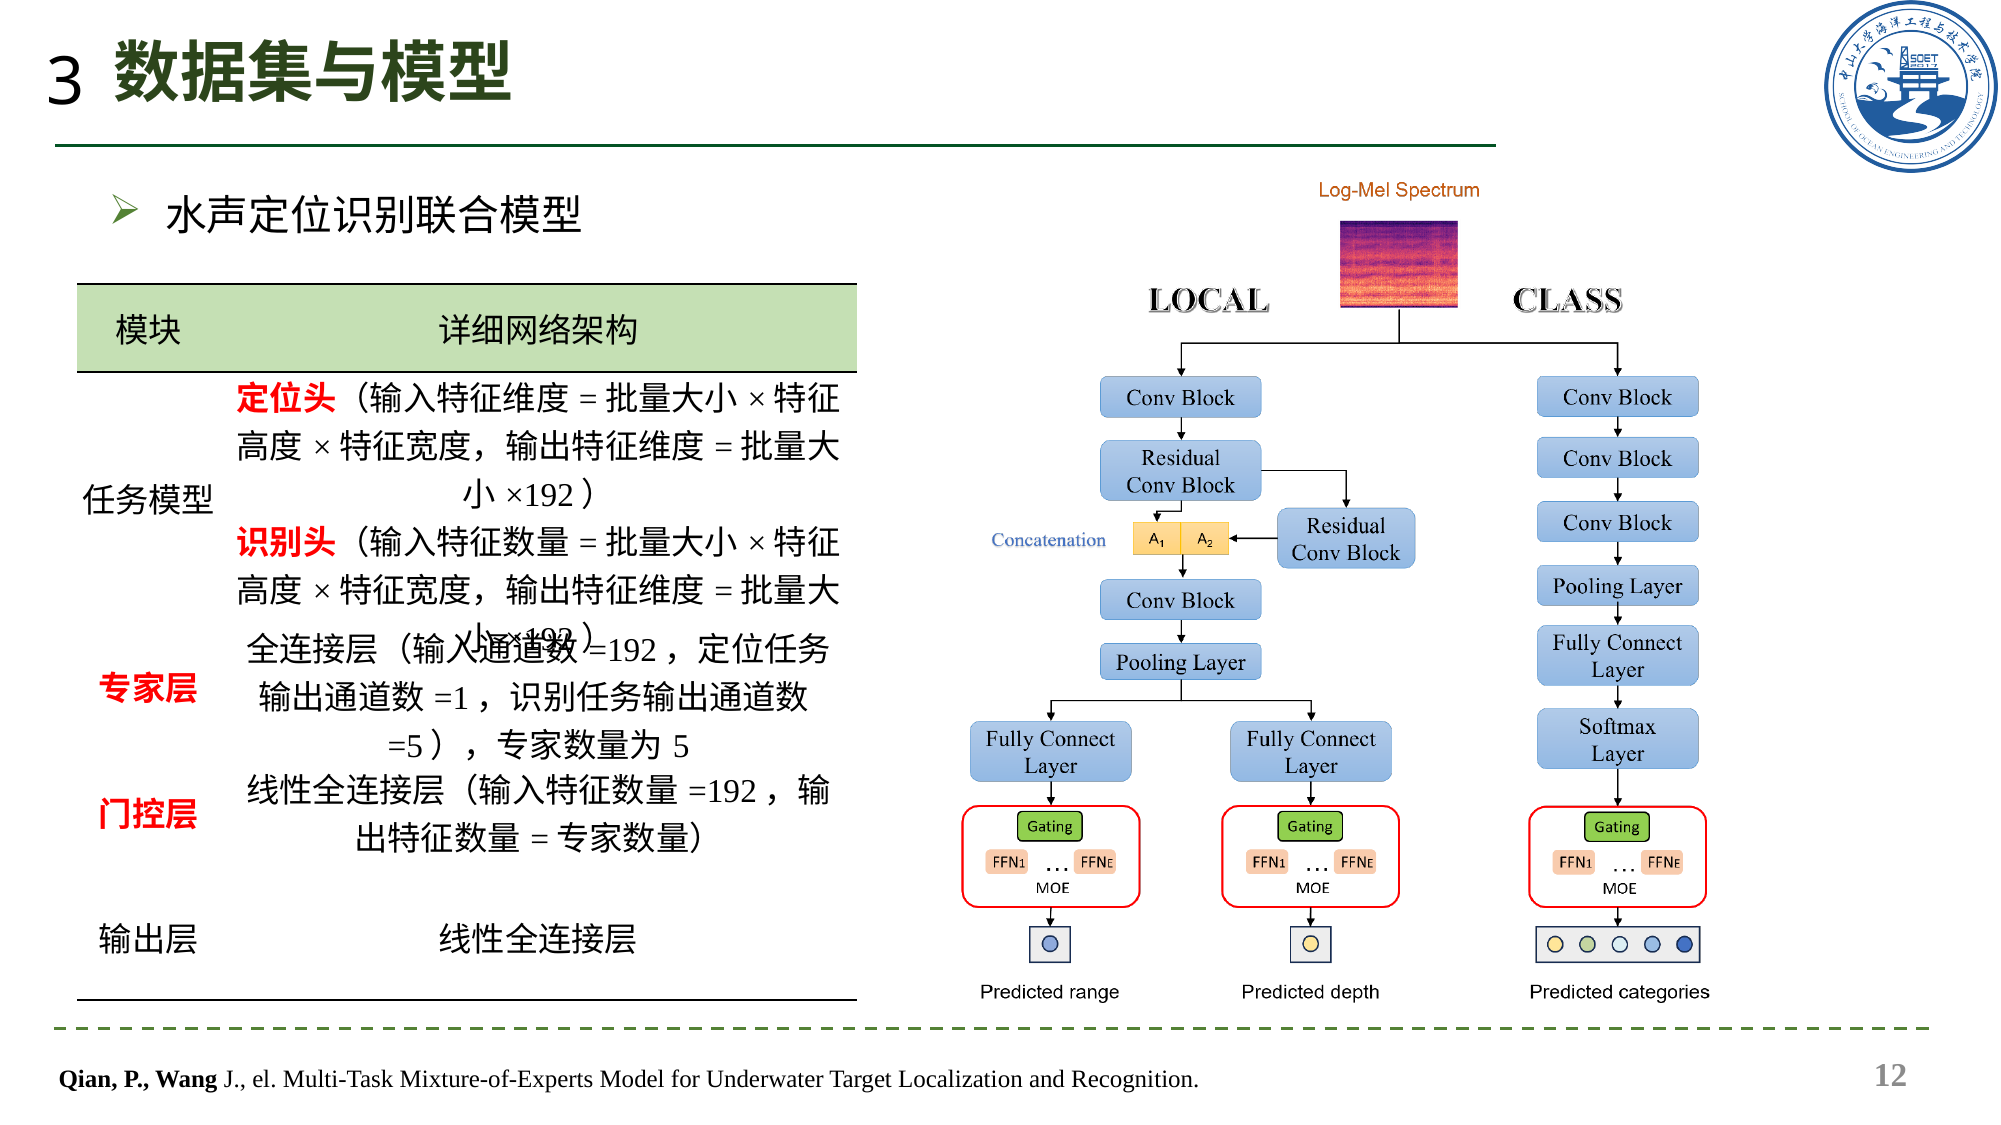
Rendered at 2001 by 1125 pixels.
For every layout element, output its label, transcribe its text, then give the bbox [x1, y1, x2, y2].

table_cell 输出层 [77, 874, 220, 999]
table_header 详细网络架构 [220, 285, 857, 371]
table_header 模块 [77, 285, 220, 371]
text_box 水声定位识别联合模型 [94, 181, 947, 247]
picture [947, 171, 1722, 1015]
text_box Qian, P., Wang J., el. Multi-Task Mixture-of-Experts Model for Underwater Target Localization and Recognition. [43, 1055, 1472, 1100]
table_cell 专家层 [77, 623, 220, 749]
text_box [301, 27, 1638, 146]
text_box 数据集与模型 [101, 32, 1086, 108]
table_cell 定位头（输入特征维度=批量大小×特征高度×特征宽度，输出特征维度=批量大小×192） 识别头（输入特征数量=批量大小×特征高度×特征宽度，输出特征维度=批量大小×192） [220, 373, 857, 623]
table_cell 门控层 [77, 749, 220, 874]
table_cell 全连接层（输入通道数=192，定位任务输出通道数=1，识别任务输出通道数=5），专家数量为5 [220, 623, 857, 749]
picture [1824, 0, 1998, 174]
table_cell 线性全连接层 [220, 874, 857, 999]
table_cell 线性全连接层（输入特征数量=192，输出特征数量=专家数量） [220, 749, 857, 874]
text_box 3 [31, 30, 101, 126]
table_cell 任务模型 [77, 373, 220, 623]
slide_number 12 [1472, 1042, 1923, 1103]
